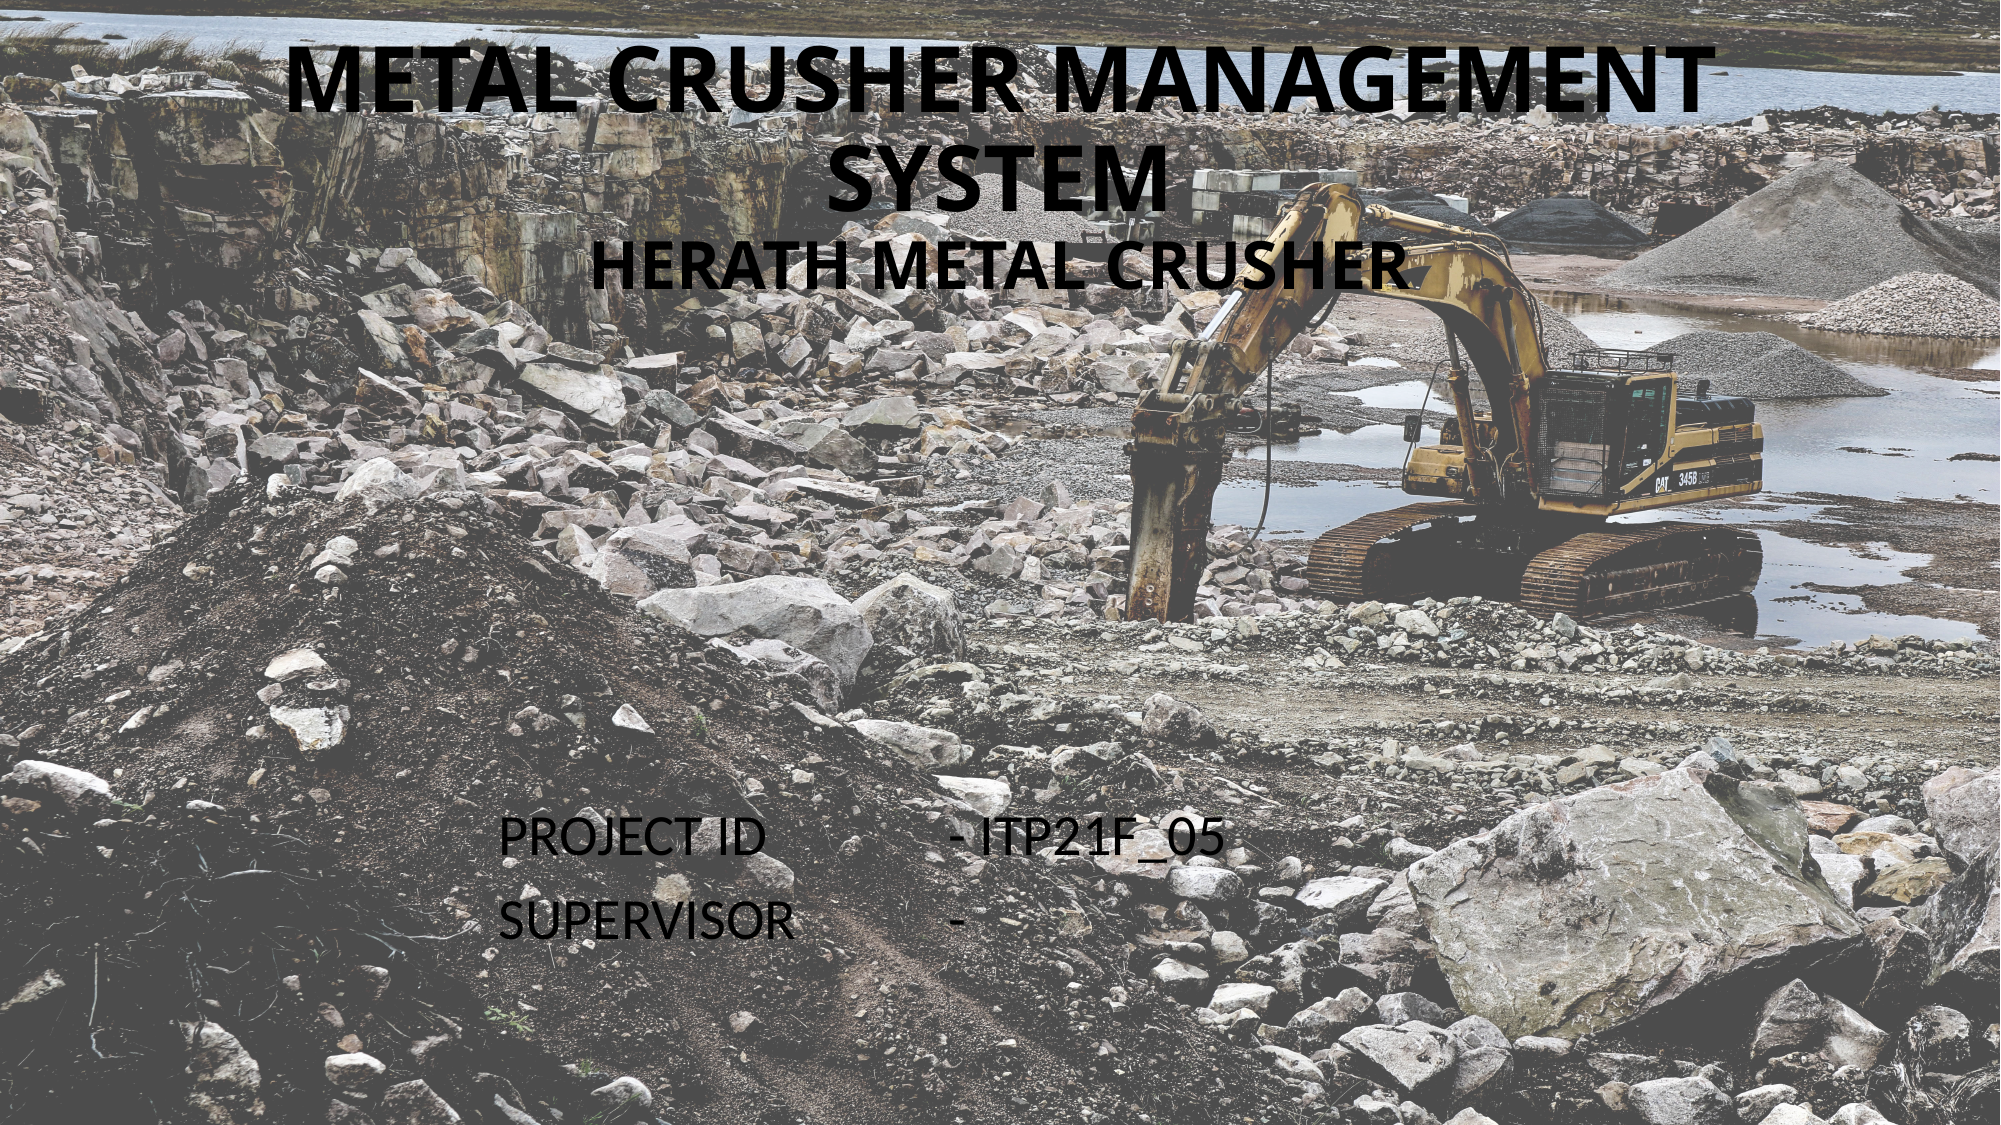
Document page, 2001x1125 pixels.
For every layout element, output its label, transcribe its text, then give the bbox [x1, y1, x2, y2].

title METAL CRUSHER MANAGEMENT SYSTEM HERATH METAL CRUSHER [137, 59, 1863, 278]
list PROJECT ID - ITP21F_05 SUPERVISOR - [483, 797, 2000, 1016]
